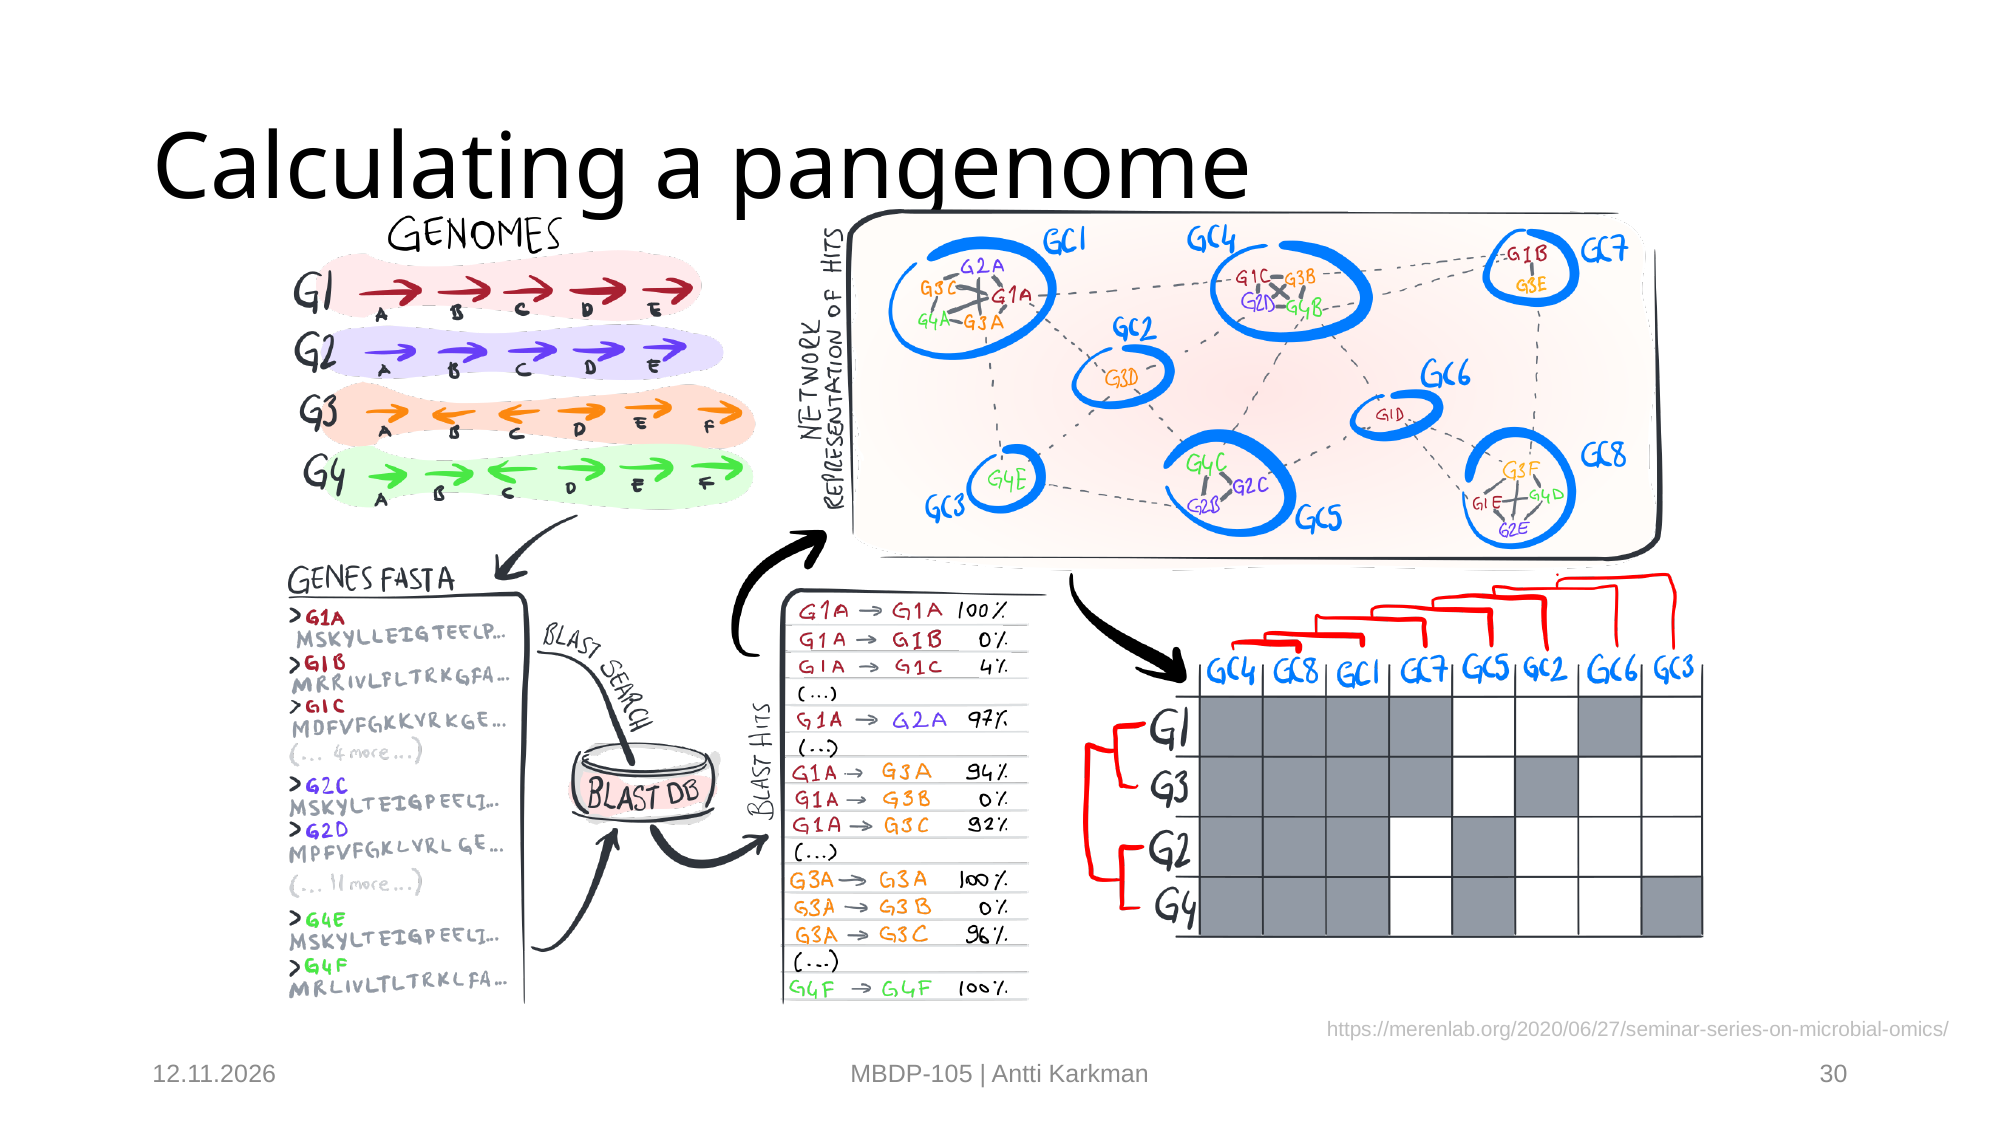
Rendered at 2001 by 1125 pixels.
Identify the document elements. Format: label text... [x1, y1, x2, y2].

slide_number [137, 1042, 588, 1103]
footer MBDP-105 | Antti Karkman [662, 1042, 1338, 1103]
text_box https://merenlab.org/2020/06/27/seminar-series-on-microbial-omics/ [1326, 1015, 1950, 1041]
picture [273, 188, 1727, 1016]
title Calculating a pangenome [137, 59, 1863, 278]
slide_number 30 [1412, 1042, 1863, 1103]
